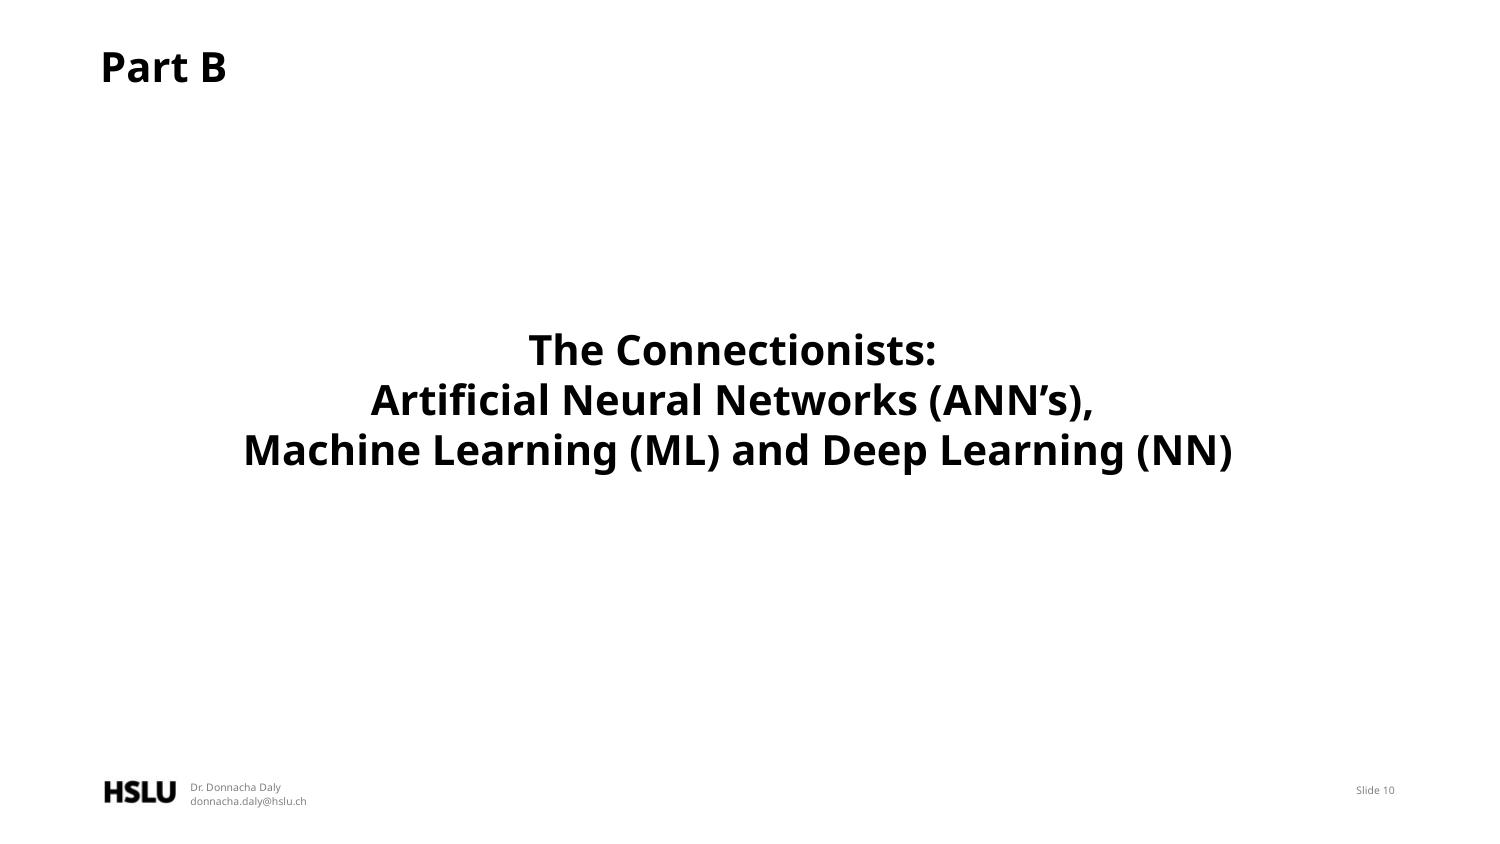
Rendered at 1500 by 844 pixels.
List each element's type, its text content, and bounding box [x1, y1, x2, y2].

picture [102, 776, 179, 807]
text_box The Connectionists: Artificial Neural Networks (ANN’s), Machine Learning (ML) and Deep Learning (NN) [100, 362, 1376, 481]
title Part B [100, 20, 1400, 92]
